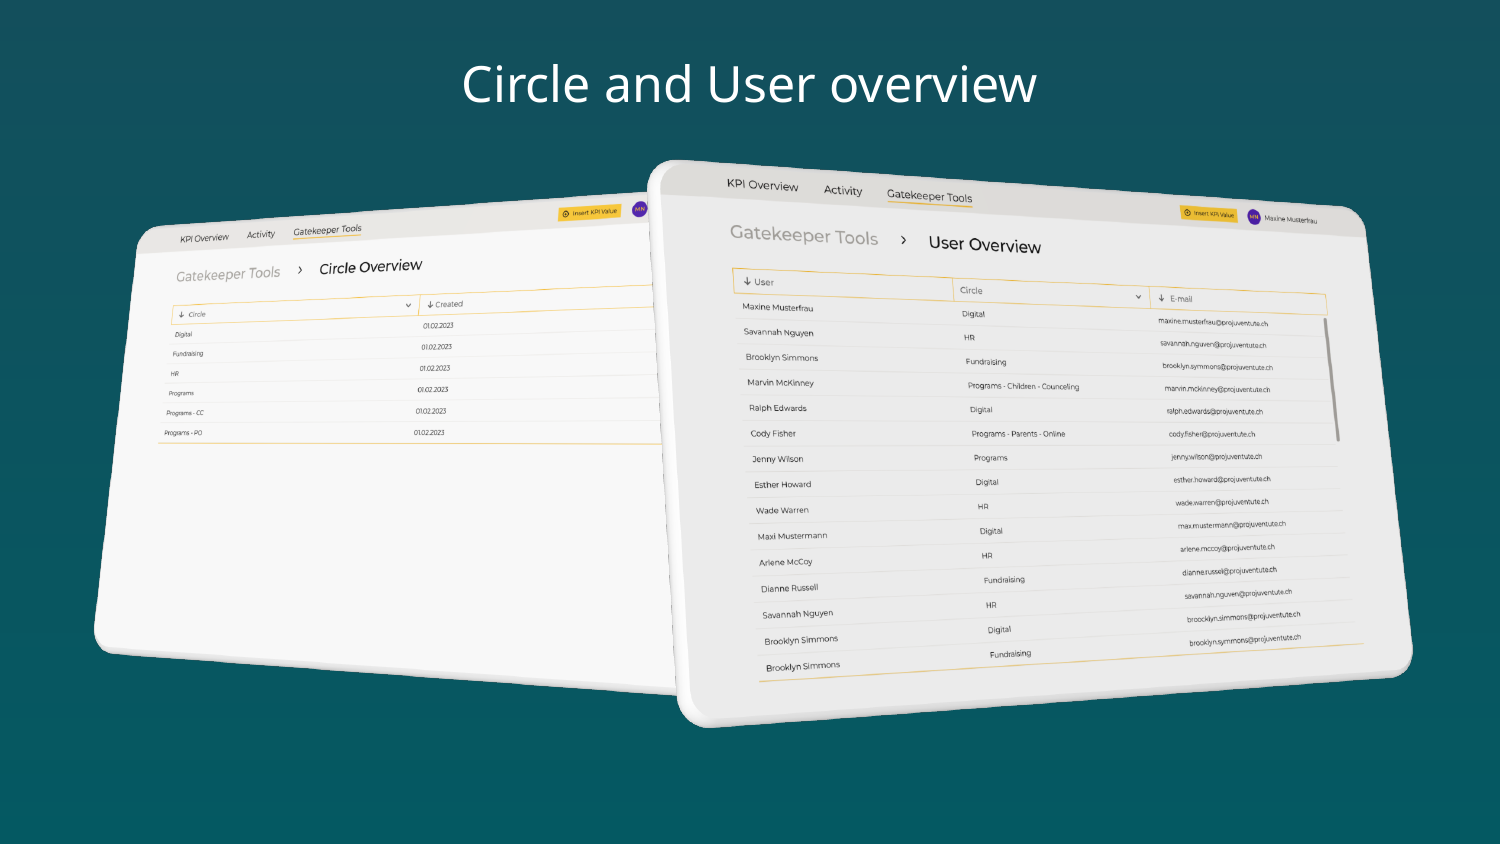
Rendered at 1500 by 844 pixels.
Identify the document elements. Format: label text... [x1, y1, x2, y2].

picture [75, 126, 1451, 749]
title Circle and User overview [51, 37, 1449, 139]
